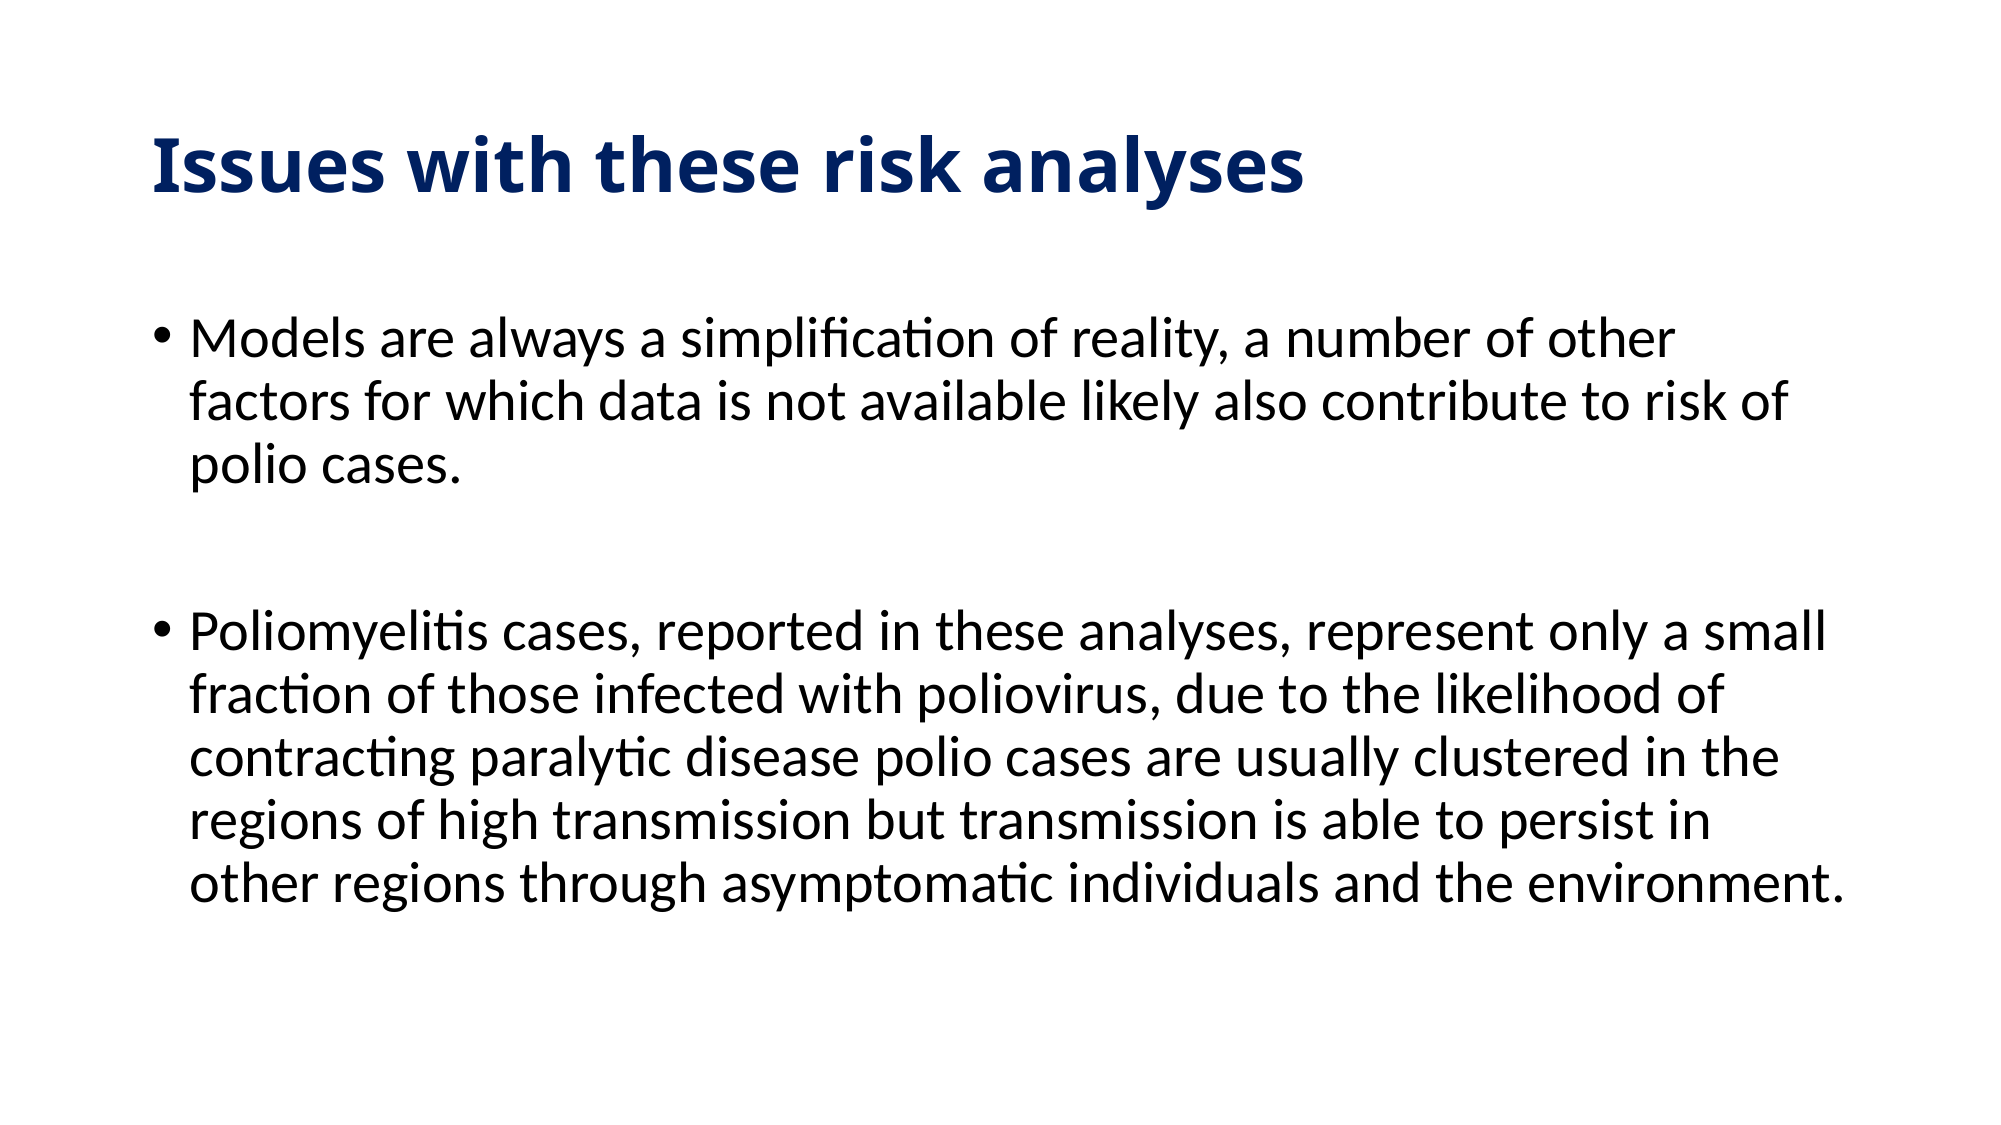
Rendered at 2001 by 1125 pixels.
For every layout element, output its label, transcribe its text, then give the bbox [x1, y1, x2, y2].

list Models are always a simplification of reality, a number of other factors for which data is not available likely also contribute to risk of polio cases. Poliomyelitis cases, reported in these analyses, represent only a small fraction of those infected with poliovirus, due to the likelihood of contracting paralytic disease polio cases are usually clustered in the regions of high transmission but transmission is able to persist in other regions through asymptomatic individuals and the environment. [137, 299, 1863, 1014]
title Issues with these risk analyses [137, 59, 1863, 278]
